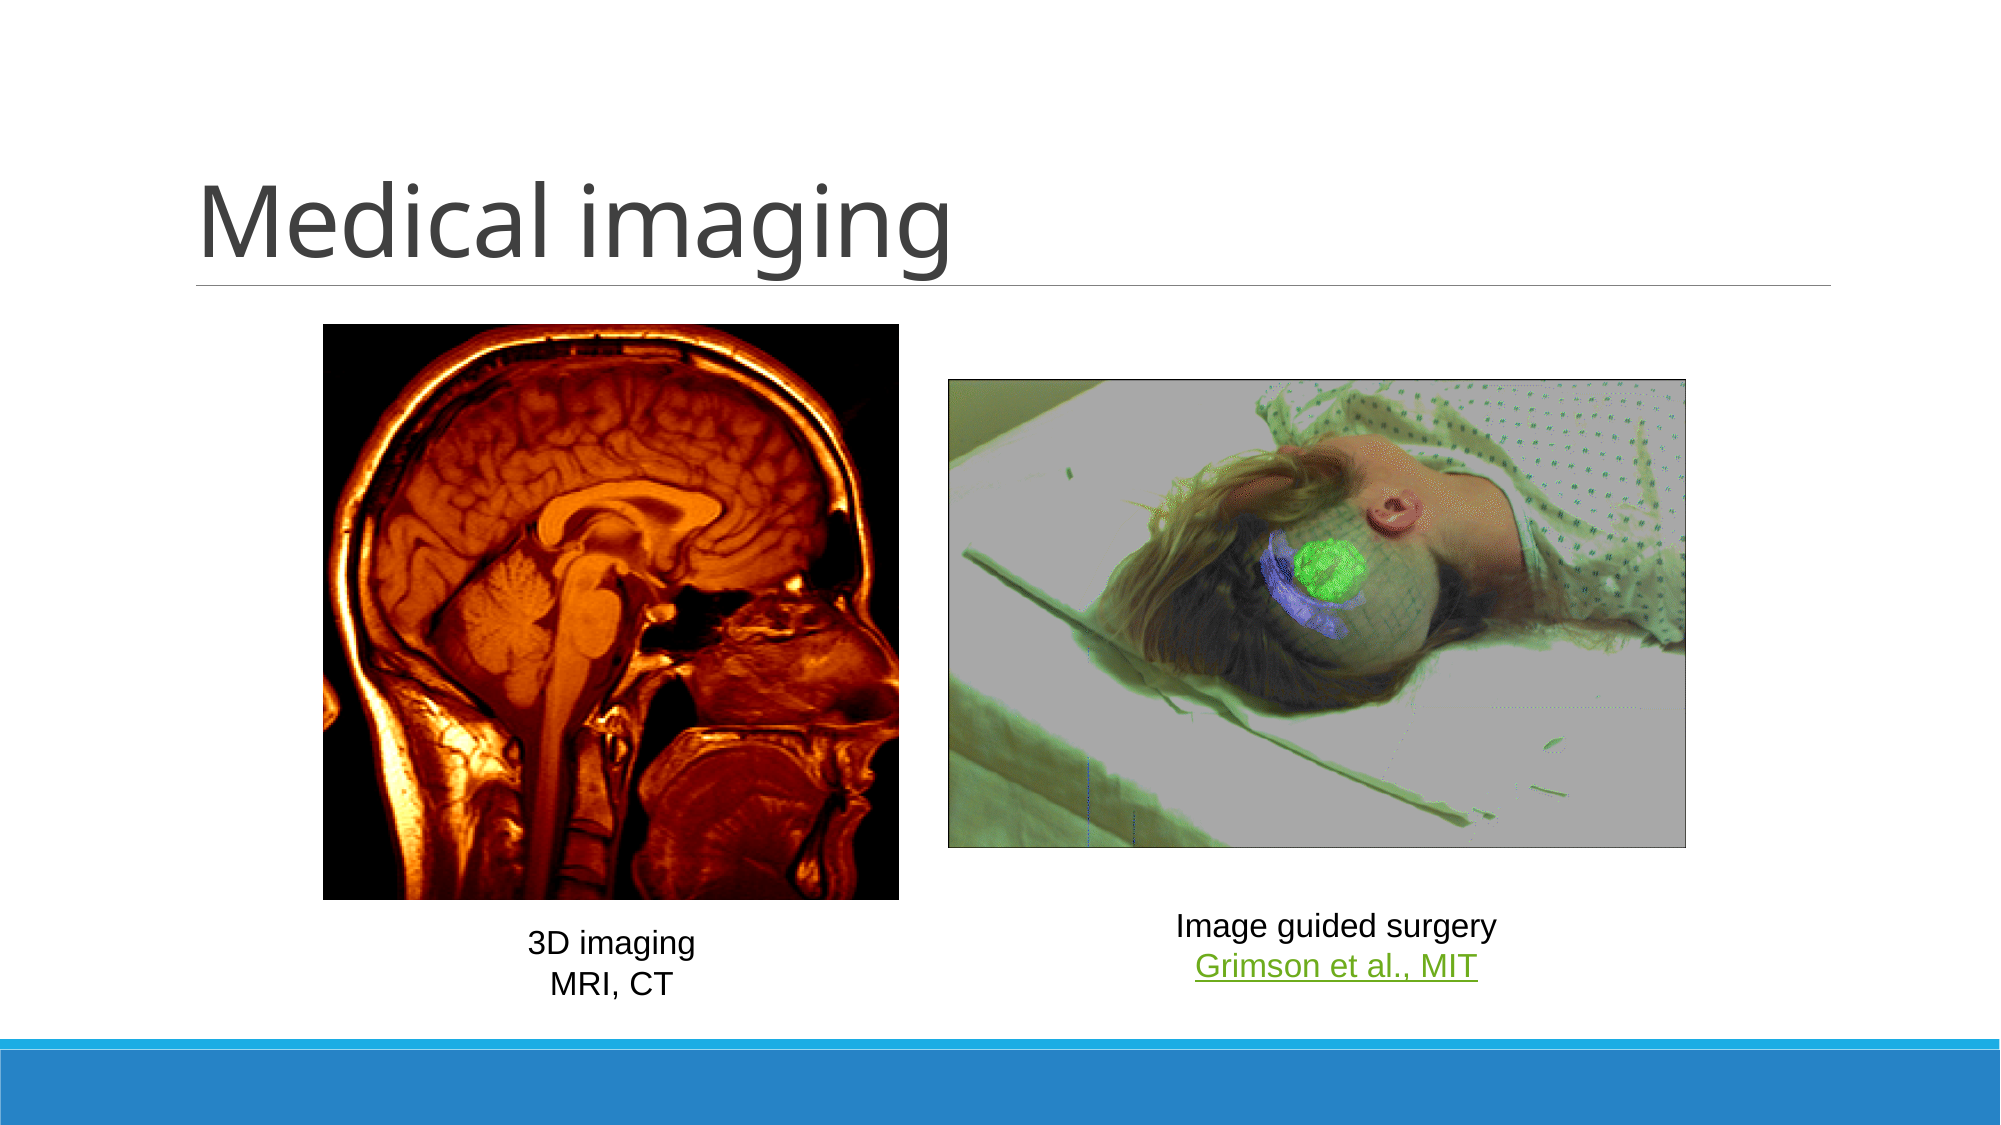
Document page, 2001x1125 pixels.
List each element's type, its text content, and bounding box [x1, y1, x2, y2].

text_box Image guided surgery Grimson et al., MIT [1160, 897, 1513, 992]
picture [322, 324, 899, 901]
title Medical imaging [180, 47, 1830, 285]
text_box 3D imaging MRI, CT [512, 914, 712, 1009]
picture [948, 378, 1687, 848]
